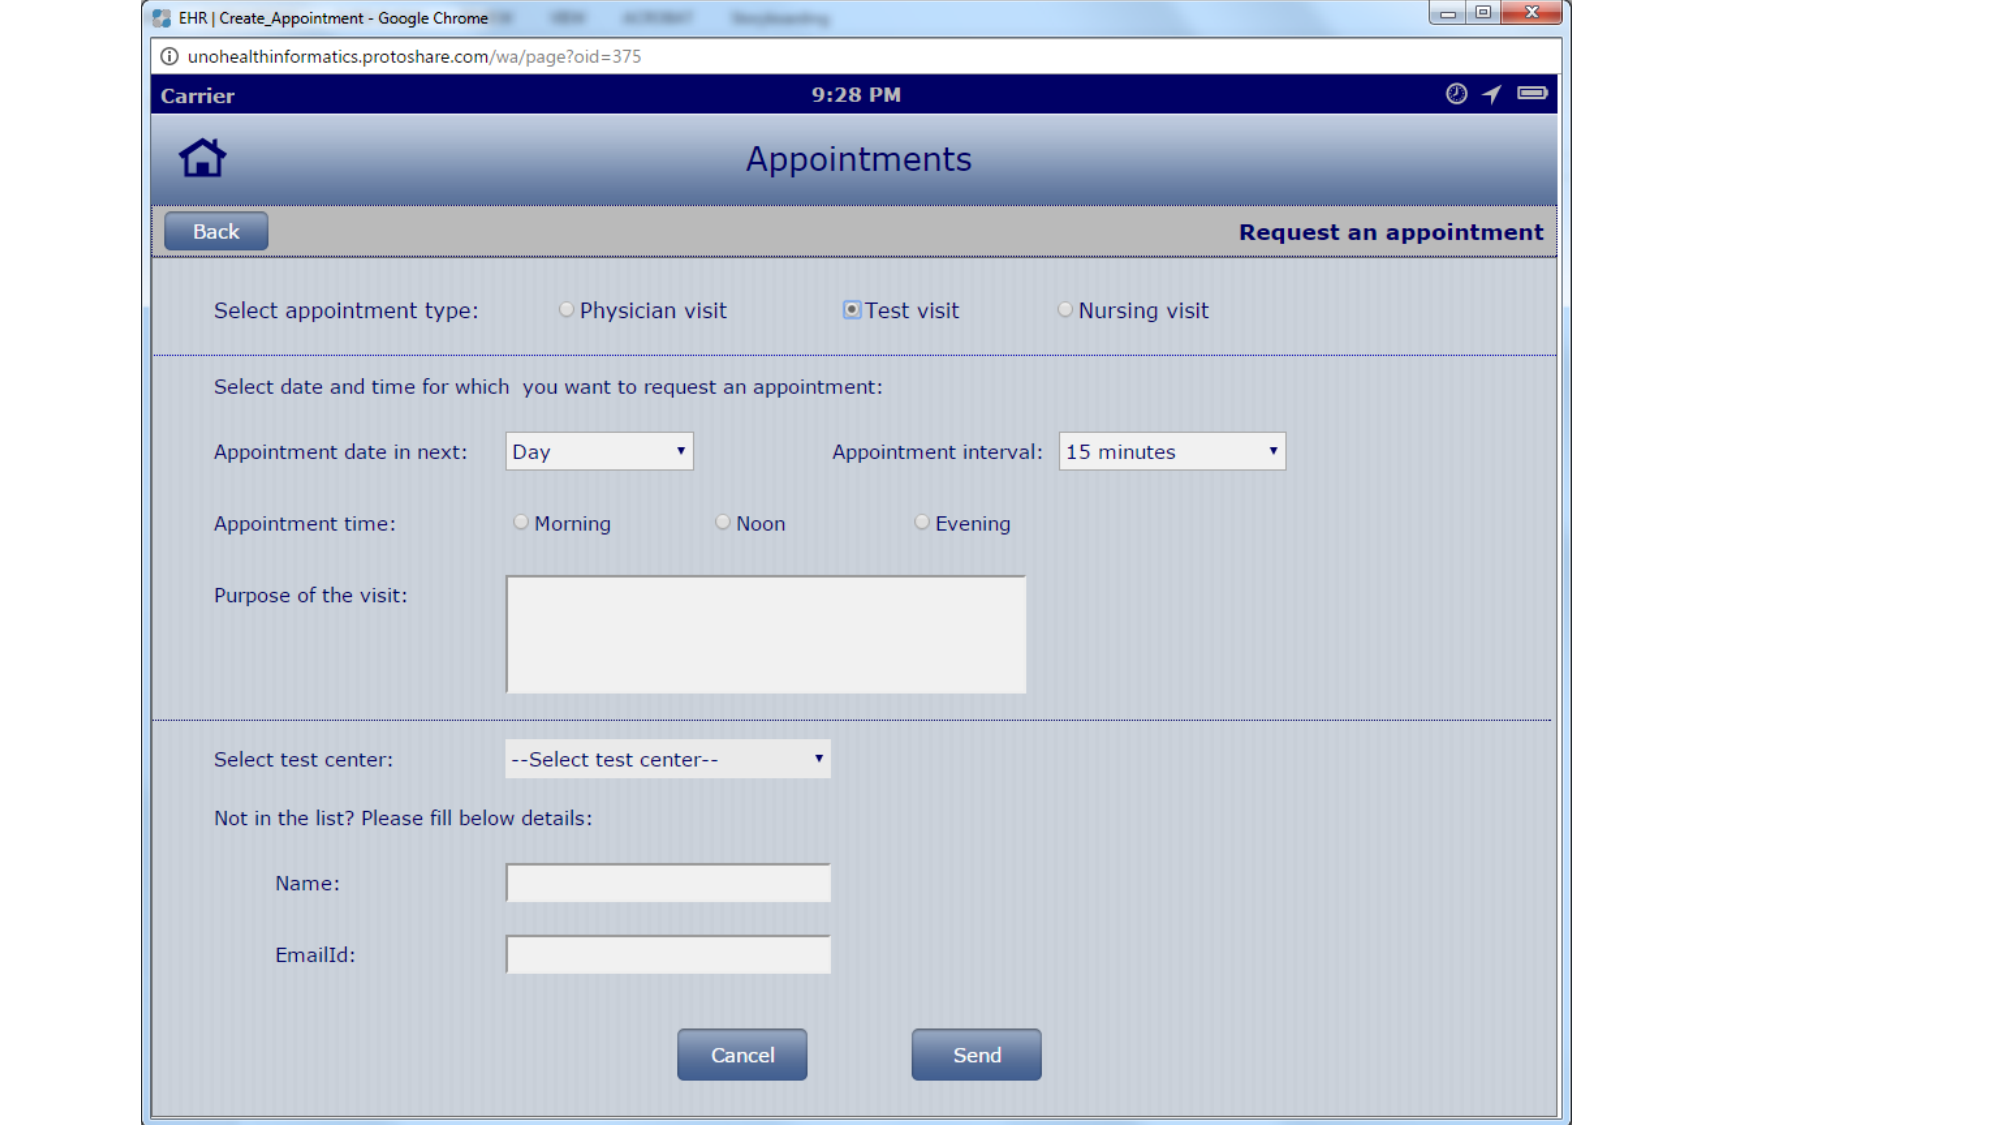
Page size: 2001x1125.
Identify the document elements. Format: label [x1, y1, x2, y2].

picture [141, 0, 1572, 1125]
